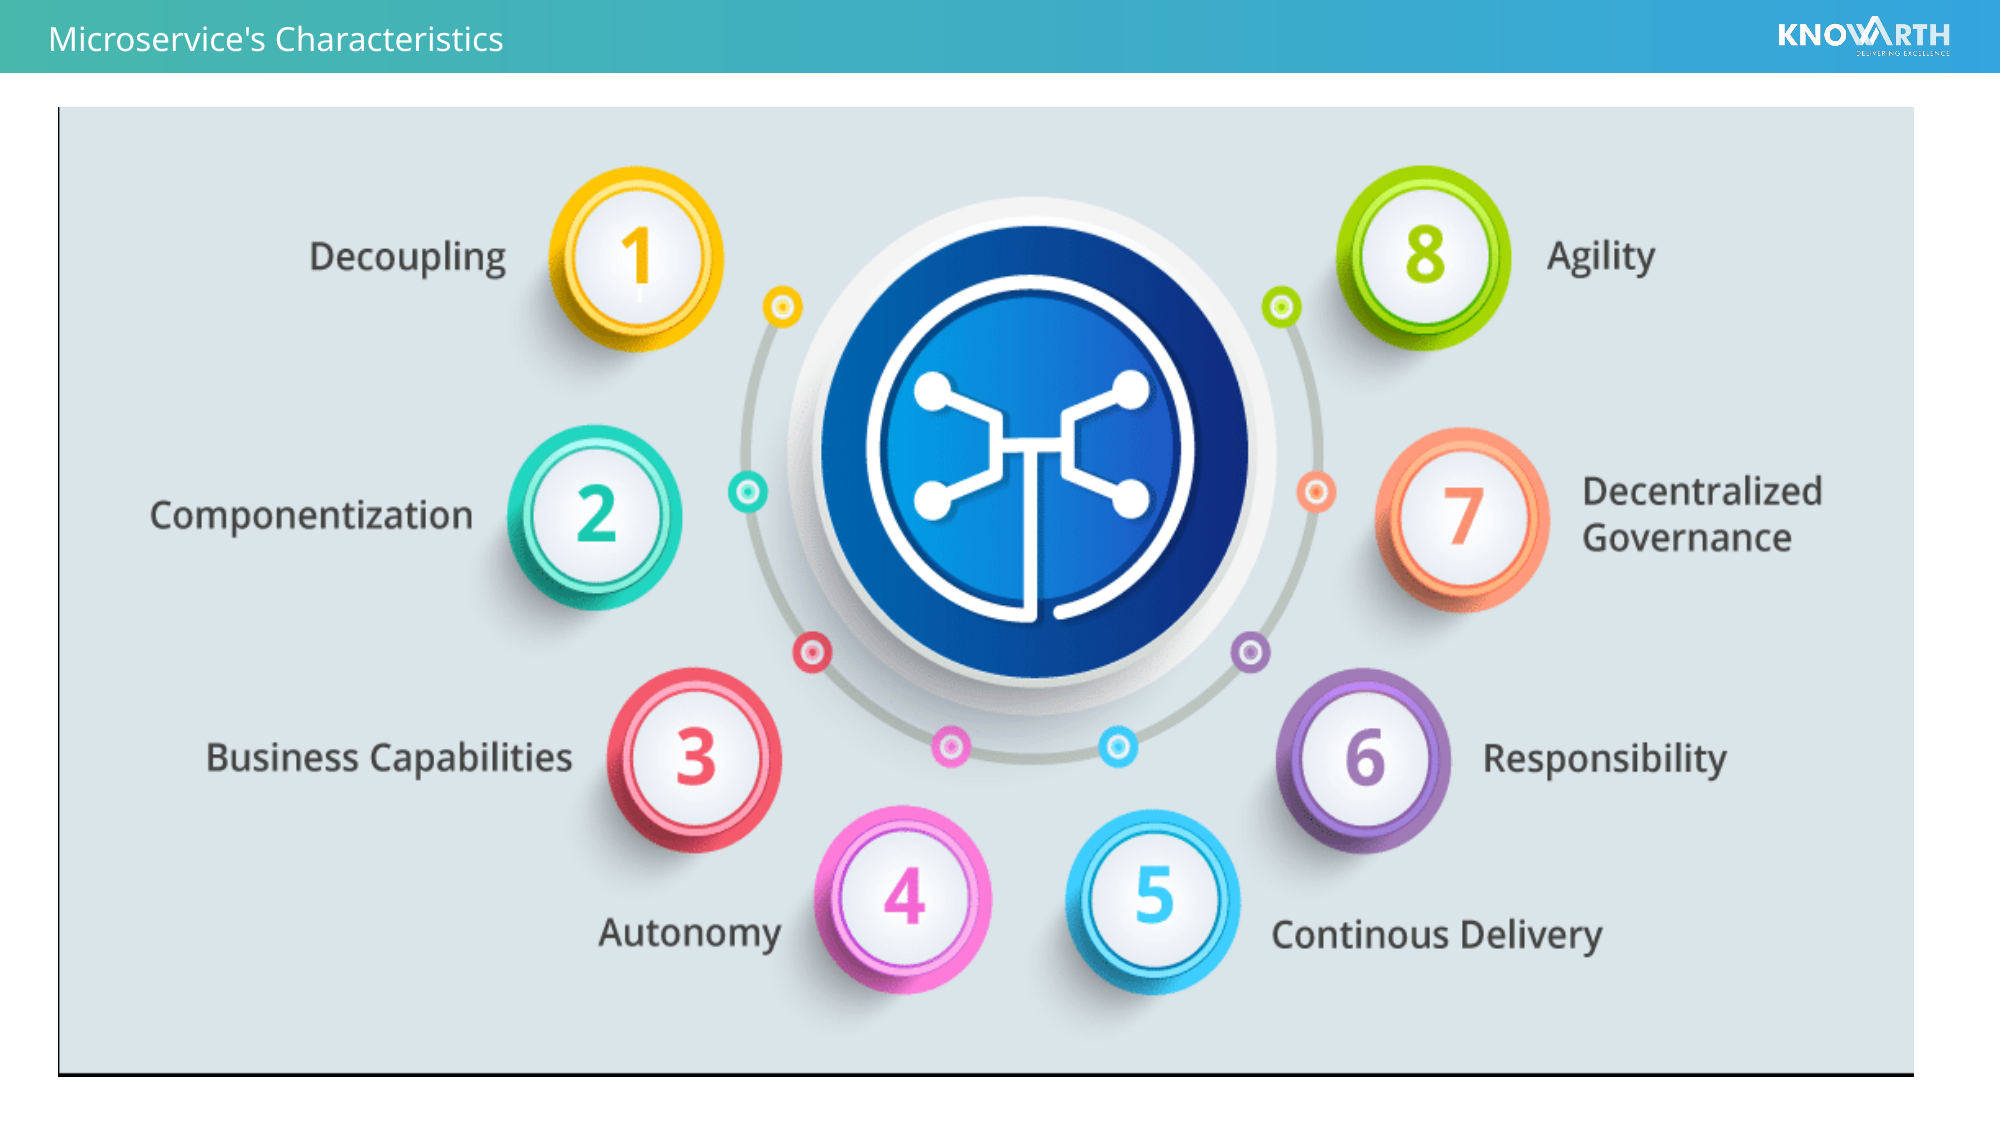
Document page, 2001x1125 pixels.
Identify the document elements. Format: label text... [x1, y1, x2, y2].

title Microservice's Characteristics [32, 8, 1725, 73]
picture [1779, 16, 1950, 57]
picture [58, 107, 1915, 1077]
